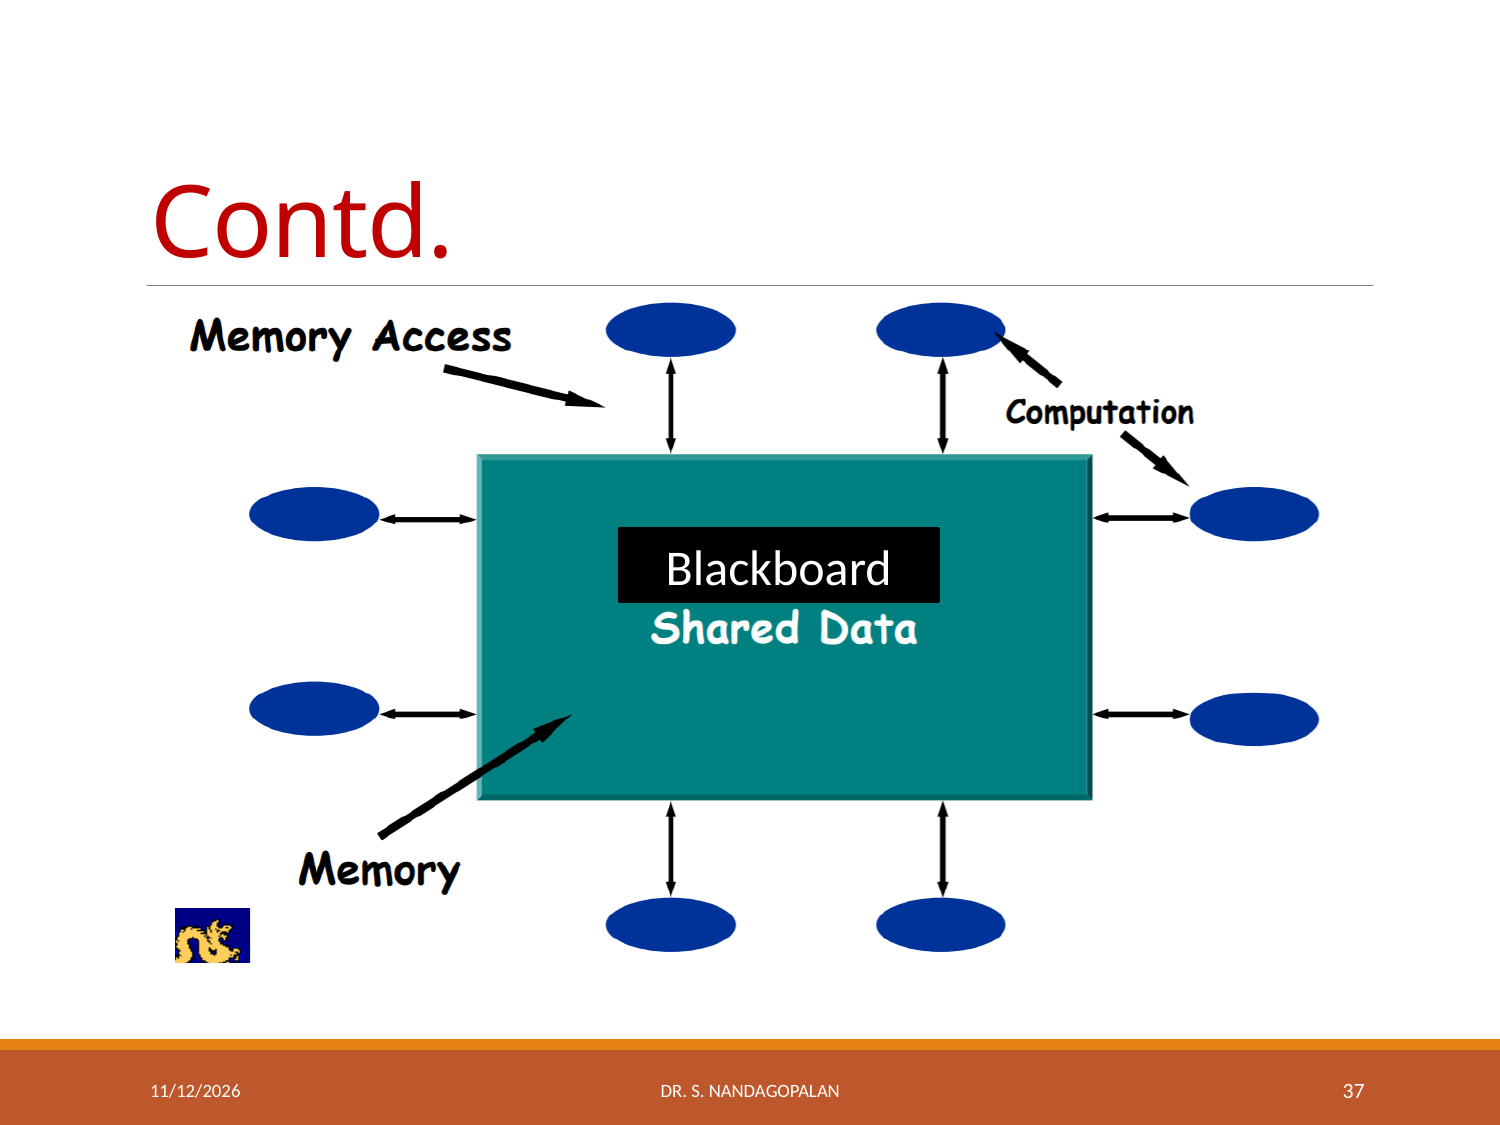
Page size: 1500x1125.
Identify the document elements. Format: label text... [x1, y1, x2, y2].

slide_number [135, 1059, 440, 1120]
slide_number 37 [1218, 1059, 1380, 1120]
title Contd. [135, 47, 1373, 285]
footer Dr. S. Nandagopalan [453, 1059, 1047, 1120]
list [174, 302, 1333, 964]
